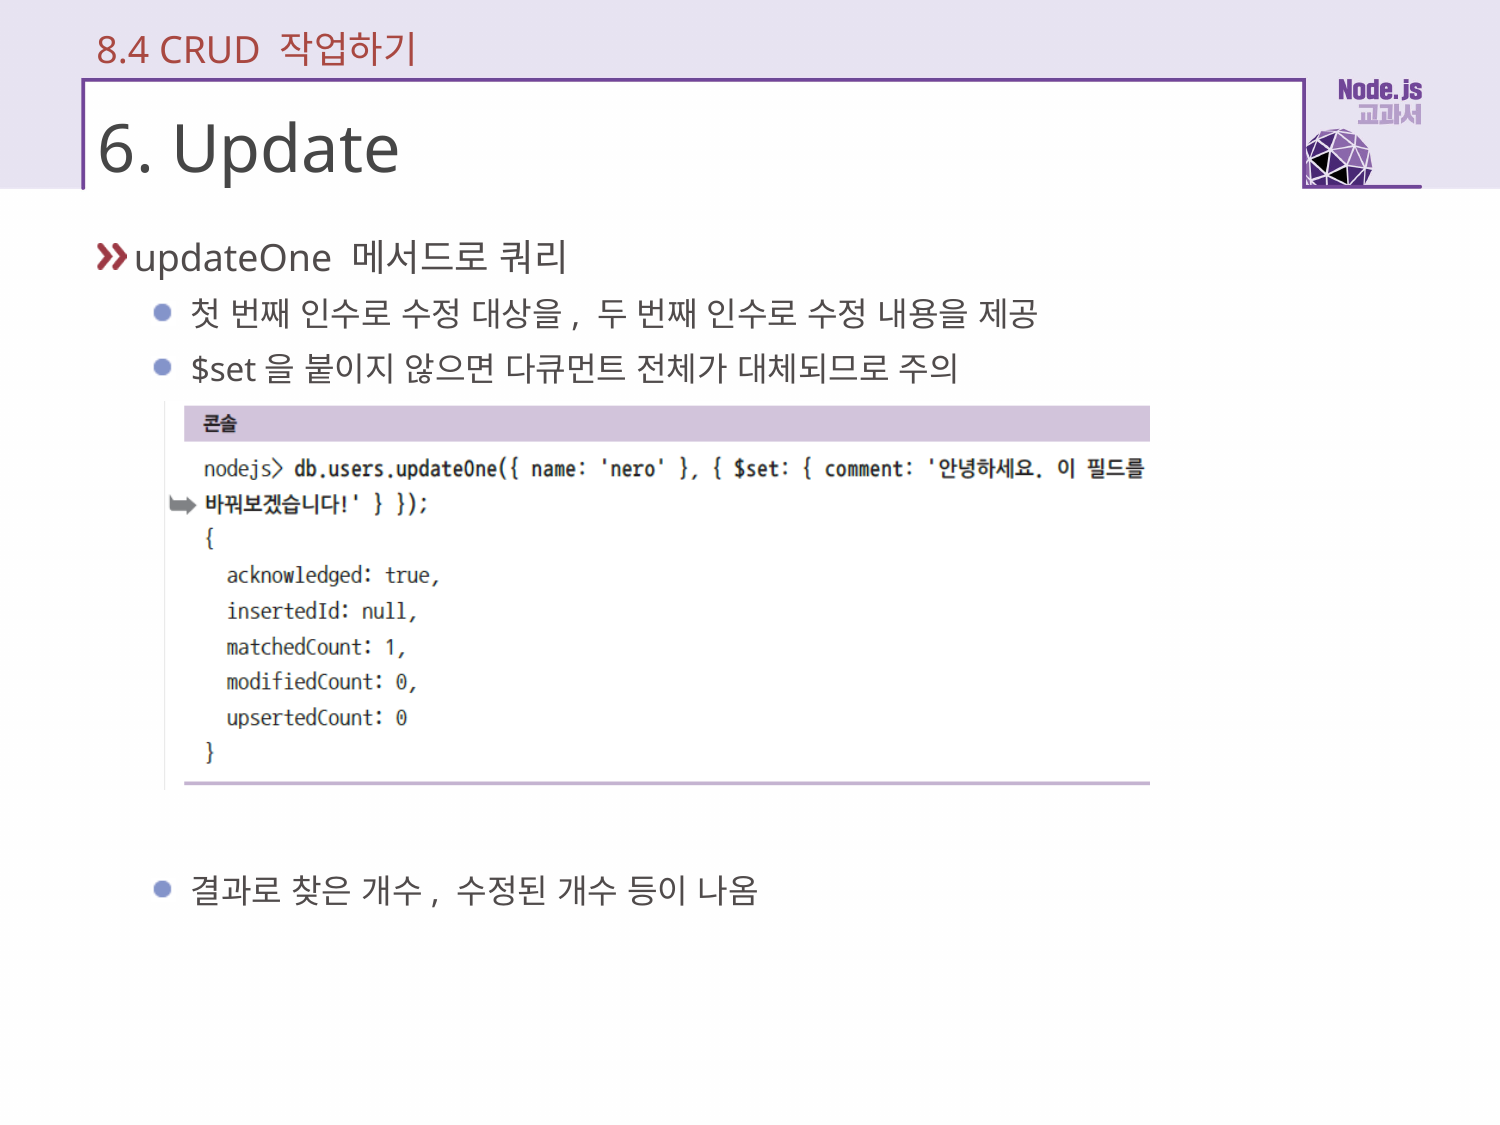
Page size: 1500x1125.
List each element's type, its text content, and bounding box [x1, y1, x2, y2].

list updateOne 메서드로 쿼리 첫 번째 인수로 수정 대상을, 두 번째 인수로 수정 내용을 제공 $set을 붙이지 않으면 다큐먼트 전체가 대체되므로 주의 결과로 찾은 개수, 수정된 개수 등이 나옴 [81, 222, 1412, 1111]
title 6. Update [82, 61, 1413, 193]
picture [0, 0, 1500, 1125]
text_box 8.4 CRUD 작업하기 [81, 14, 807, 62]
